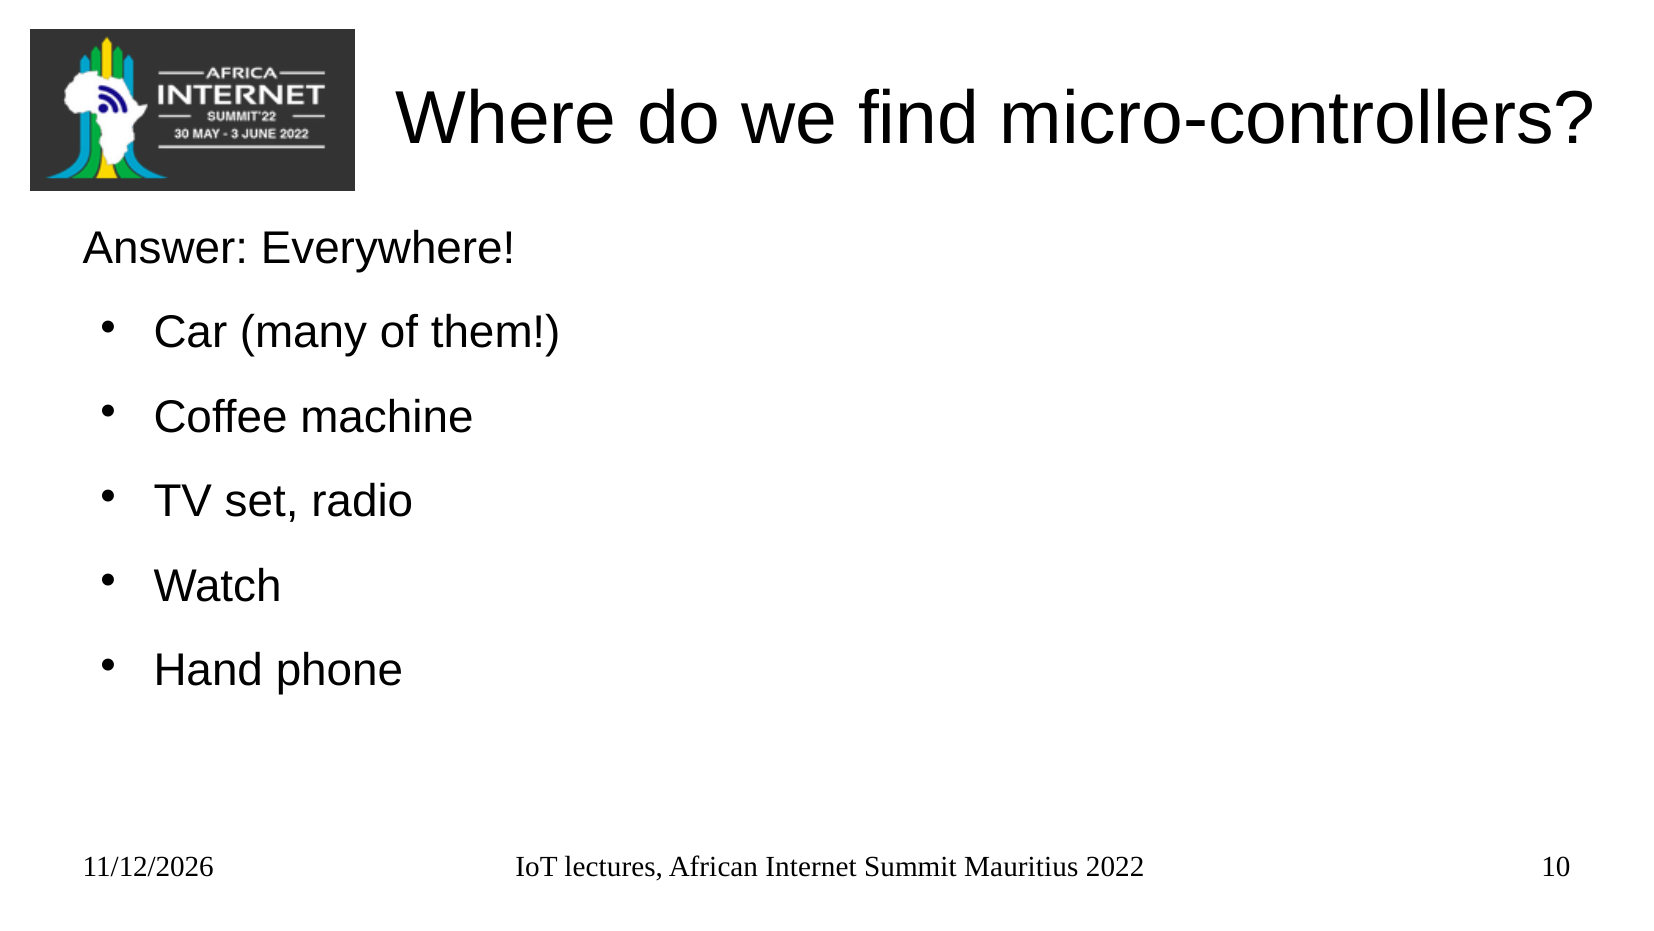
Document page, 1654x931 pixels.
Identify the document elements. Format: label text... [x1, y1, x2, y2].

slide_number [82, 847, 468, 912]
picture [30, 29, 355, 191]
title Where do we find micro-controllers? [368, 29, 1624, 198]
list Answer: Everywhere! Car (many of them!) Coffee machine TV set, radio Watch Hand phone [82, 217, 1571, 827]
footer IoT lectures, African Internet Summit Mauritius 2022 [509, 847, 1152, 912]
slide_number 10 [1185, 847, 1571, 912]
